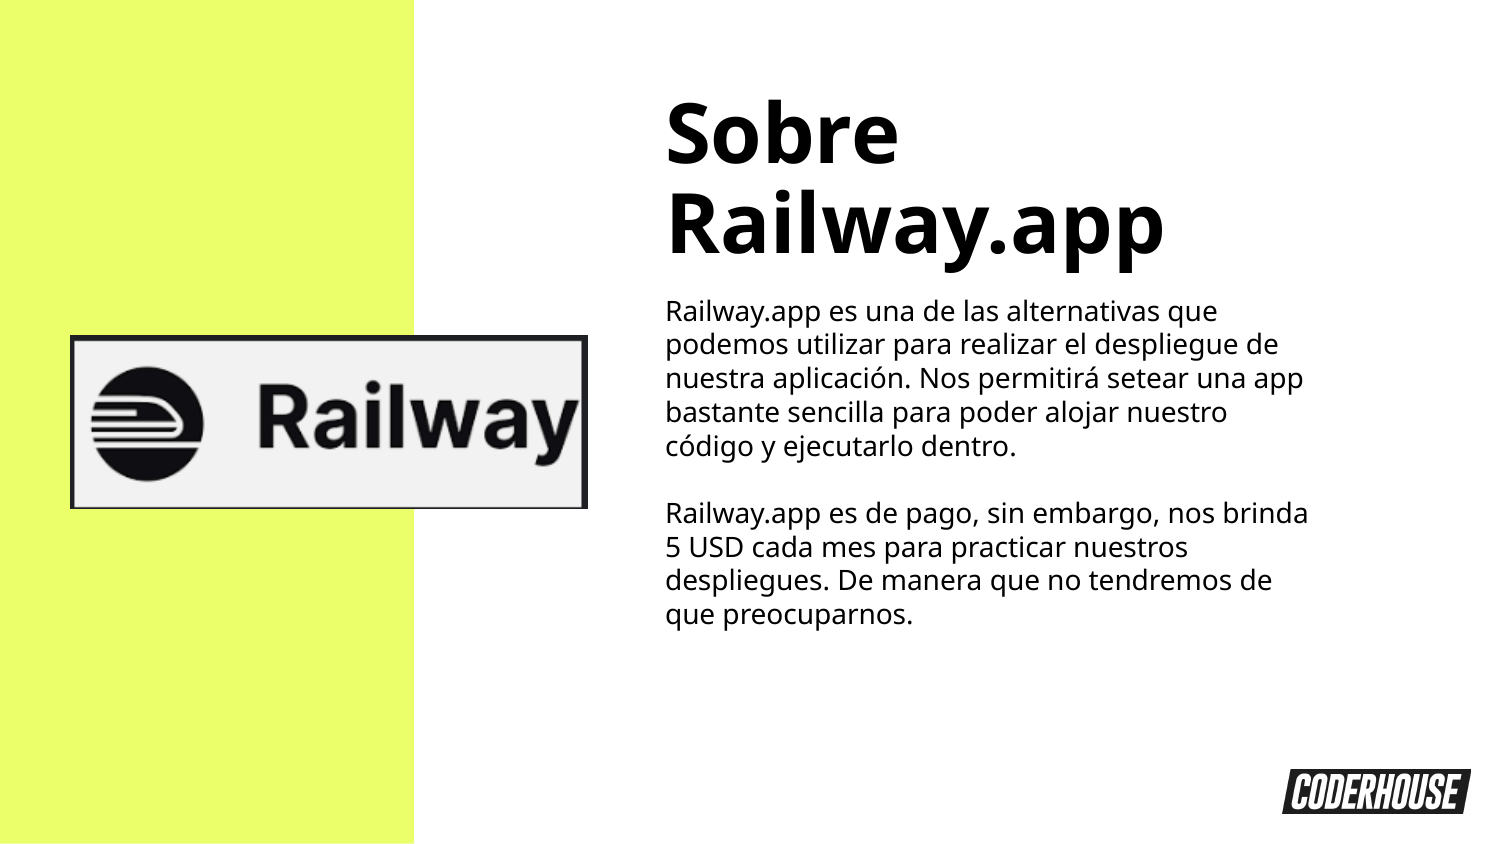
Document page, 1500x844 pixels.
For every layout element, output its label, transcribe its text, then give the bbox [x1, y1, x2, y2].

picture [70, 334, 588, 509]
text_box [0, 0, 415, 844]
text_box Sobre Railway.app [650, 76, 1422, 287]
text_box Railway.app es una de las alternativas que podemos utilizar para realizar el despliegue de nuestra aplicación. Nos permitirá setear una app bastante sencilla para poder alojar nuestro código y ejecutarlo dentro. Railway.app es de pago, sin embargo, nos brinda 5 USD cada mes para practicar nuestros despliegues. De manera que no tendremos de que preocuparnos. [650, 278, 1334, 646]
picture [1281, 769, 1471, 814]
